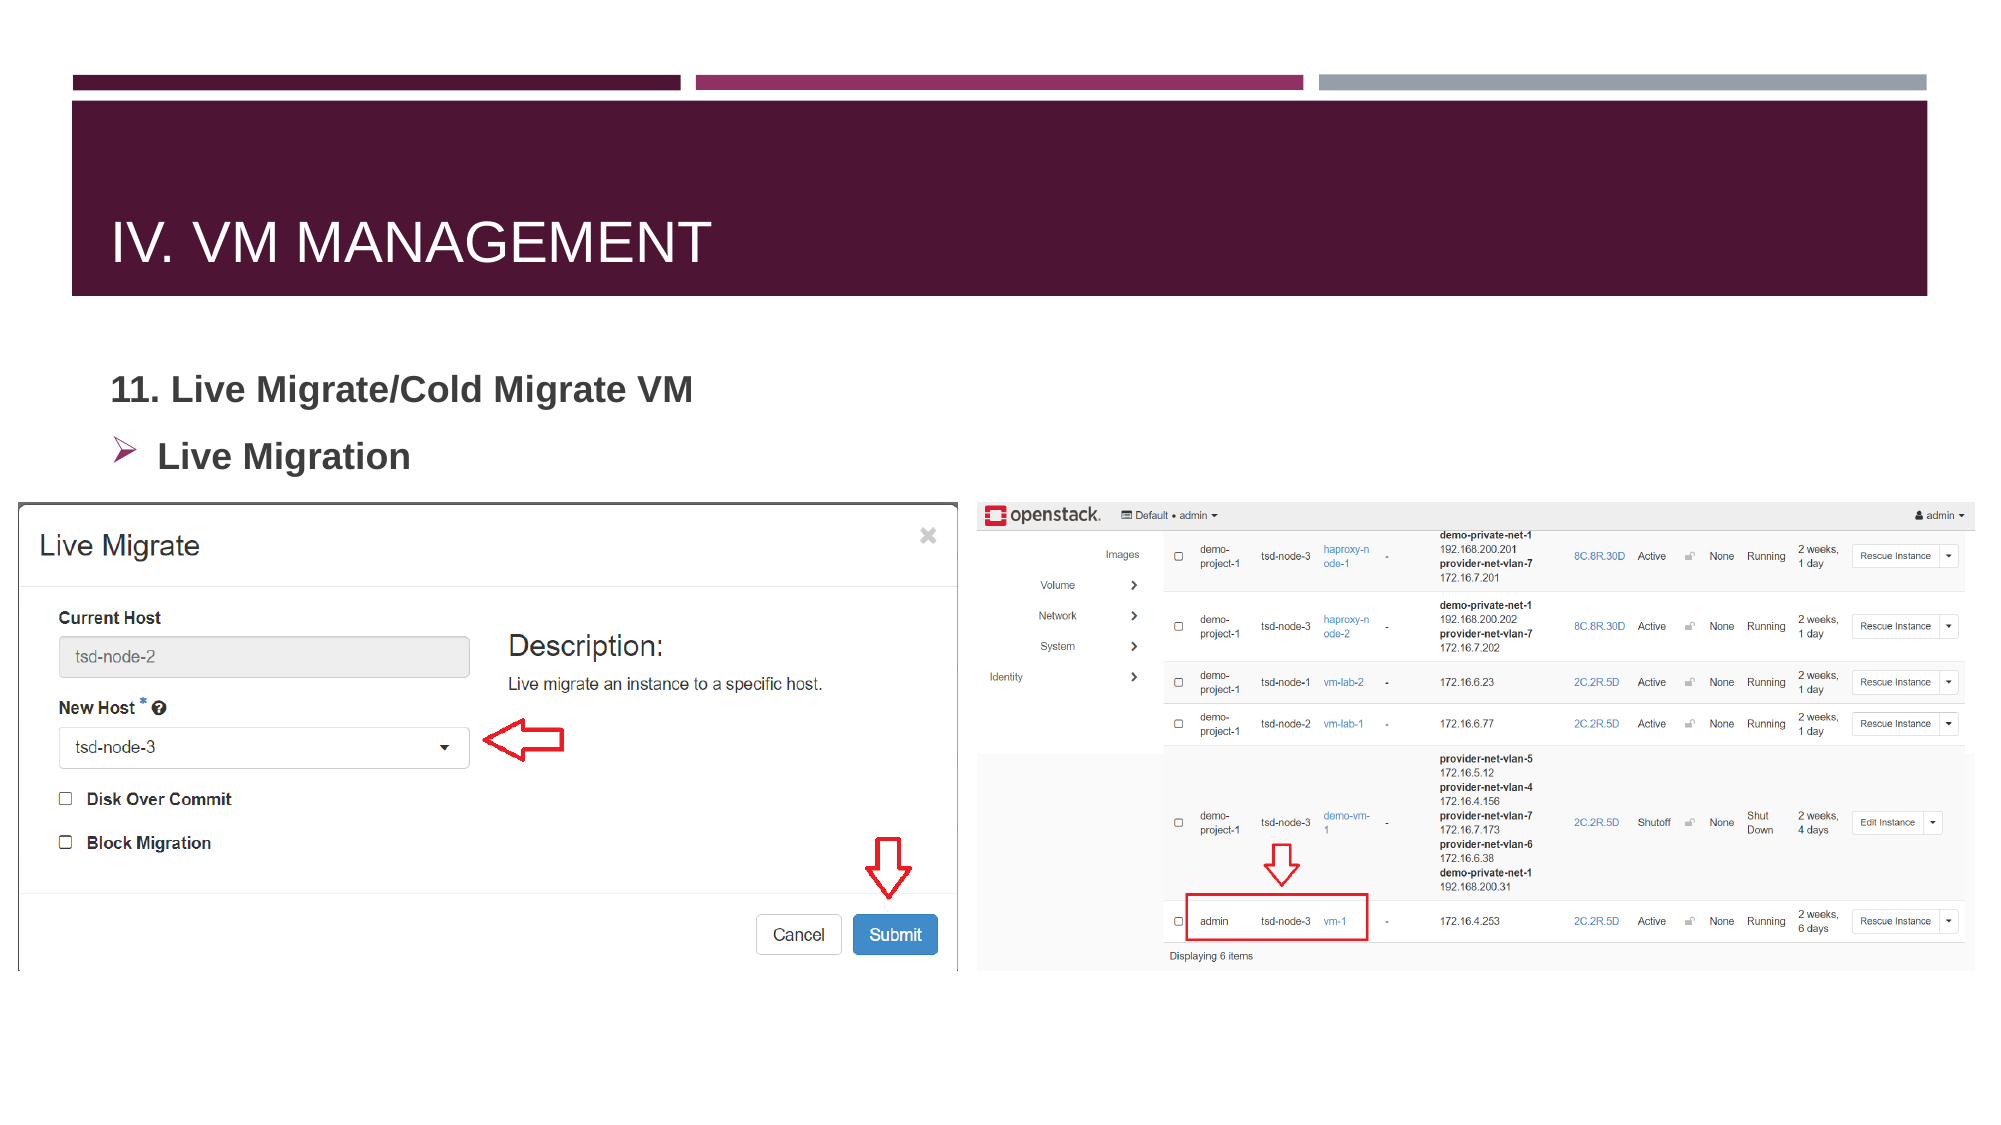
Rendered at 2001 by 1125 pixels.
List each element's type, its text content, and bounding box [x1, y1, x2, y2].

picture [977, 501, 1976, 972]
picture [17, 501, 958, 972]
list 11. Live Migrate/Cold Migrate VM Live Migration [95, 299, 1925, 1105]
title IV. VM MANAGEMENT [95, 115, 1905, 282]
